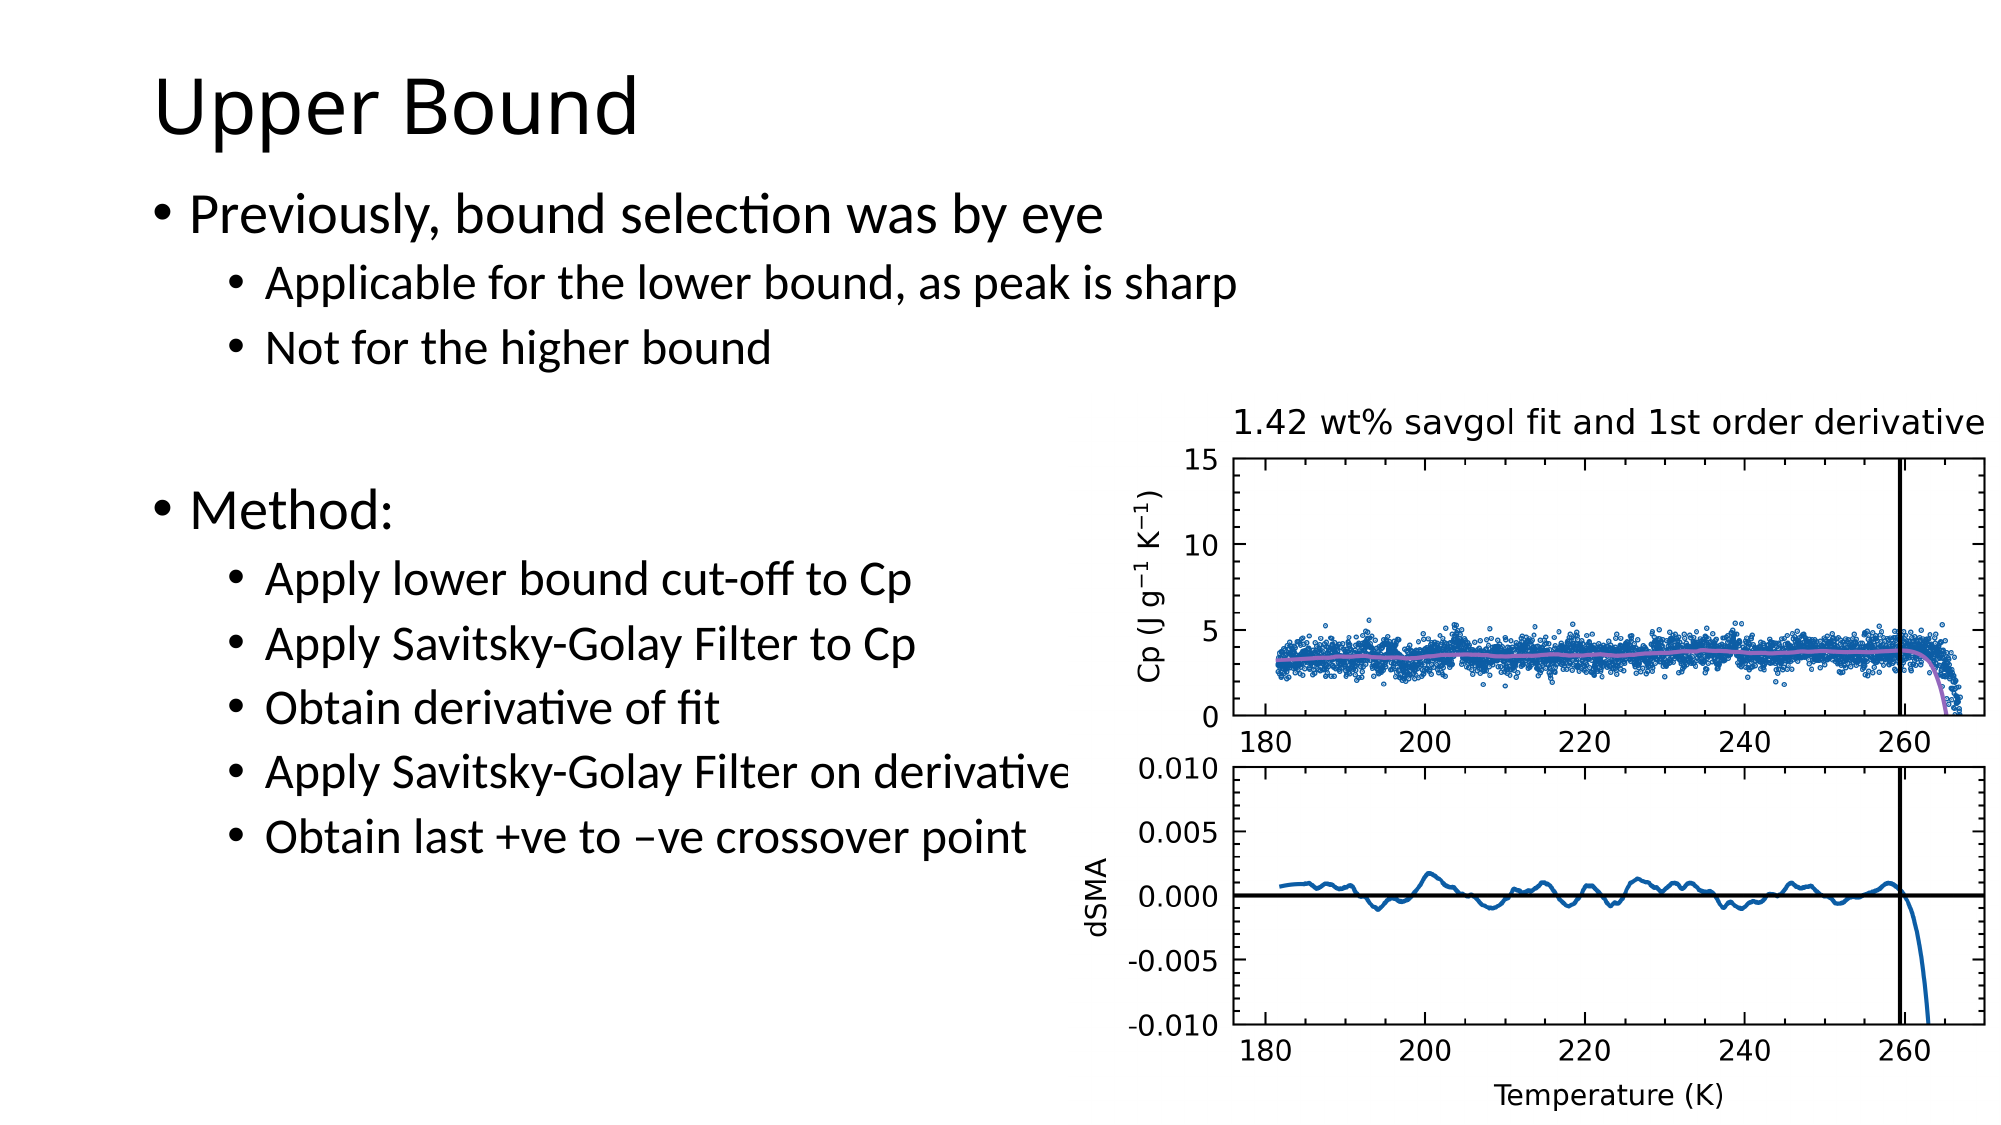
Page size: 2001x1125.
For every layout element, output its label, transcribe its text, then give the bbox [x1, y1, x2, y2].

list Previously, bound selection was by eye Applicable for the lower bound, as peak is sharp Not for the higher bound Method: Apply lower bound cut-off to Cp Apply Savitsky-Golay Filter to Cp Obtain derivative of fit Apply Savitsky-Golay Filter on derivative Obtain last +ve to –ve crossover point [137, 176, 1924, 1014]
picture [1068, 393, 2000, 1125]
text_box Upper Bound [137, 59, 1863, 159]
